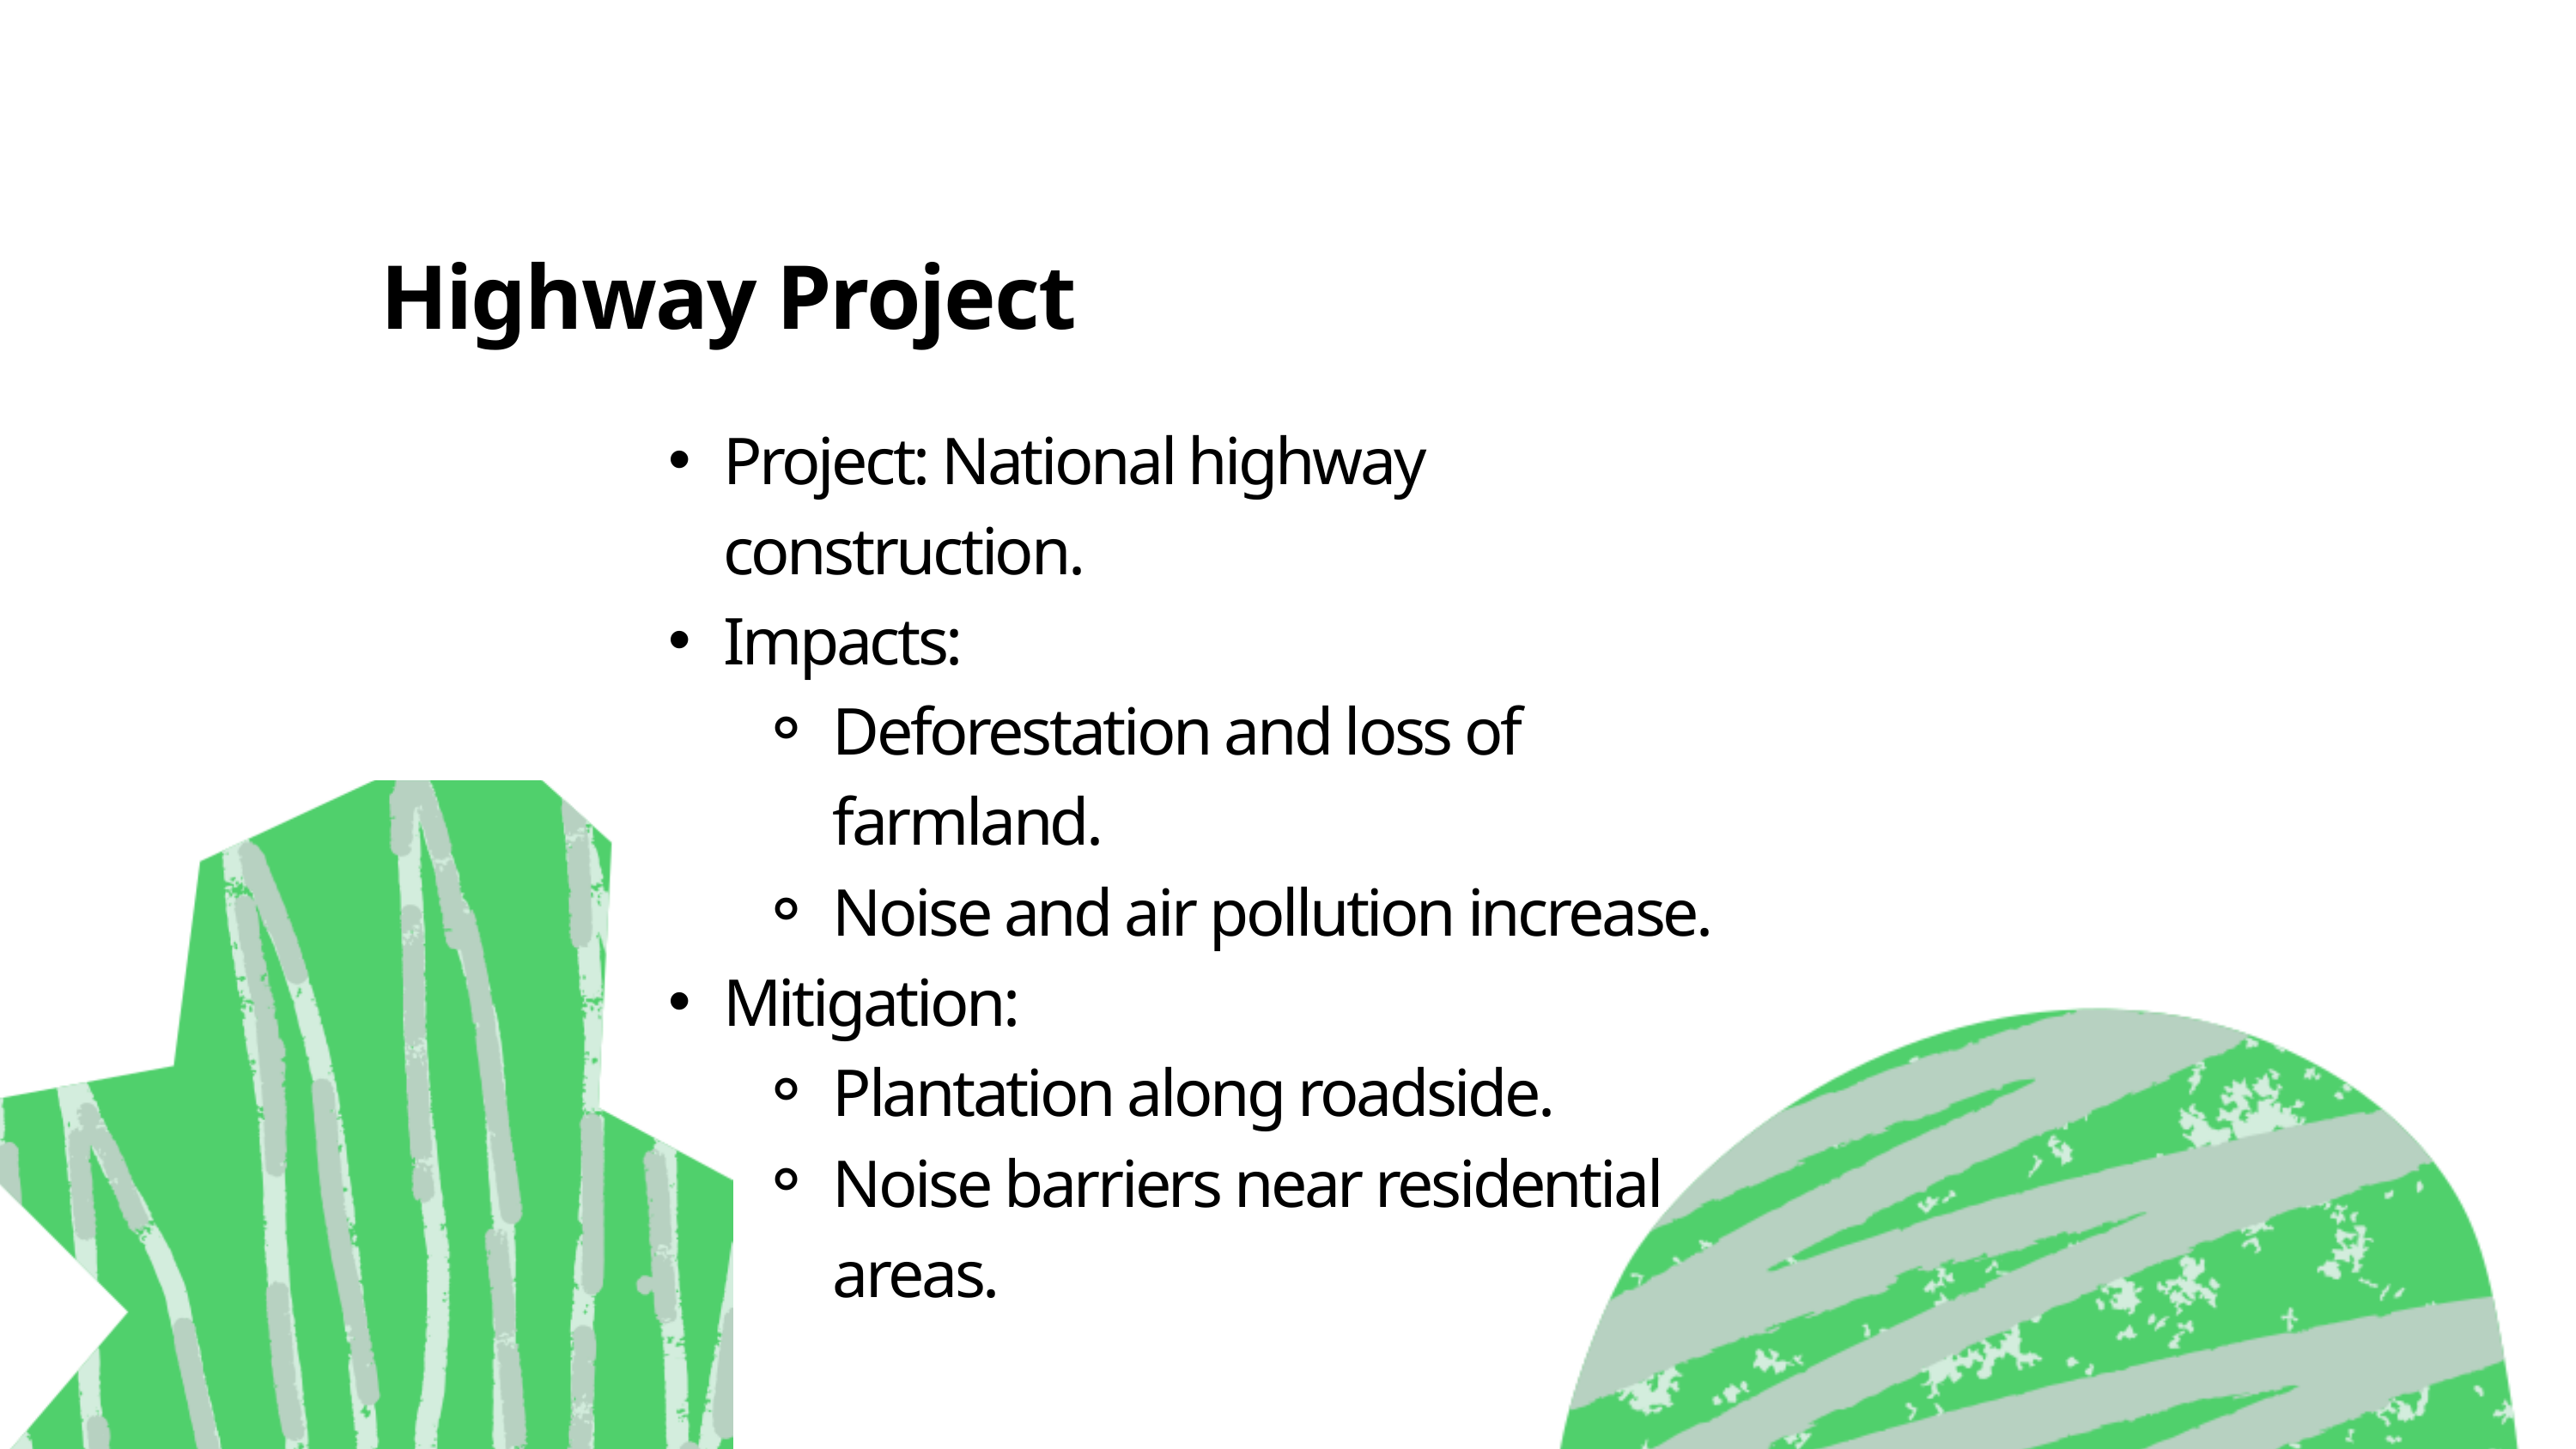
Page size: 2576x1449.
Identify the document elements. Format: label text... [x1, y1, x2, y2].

text_box Project: National highway construction. Impacts: Deforestation and loss of farmland. Noise and air pollution increase. Mitigation: Plantation along roadside. Noise barriers near residential areas. [613, 406, 1750, 1311]
text_box [1492, 972, 2576, 1449]
text_box Highway Project [380, 258, 1381, 435]
text_box [0, 780, 733, 1449]
